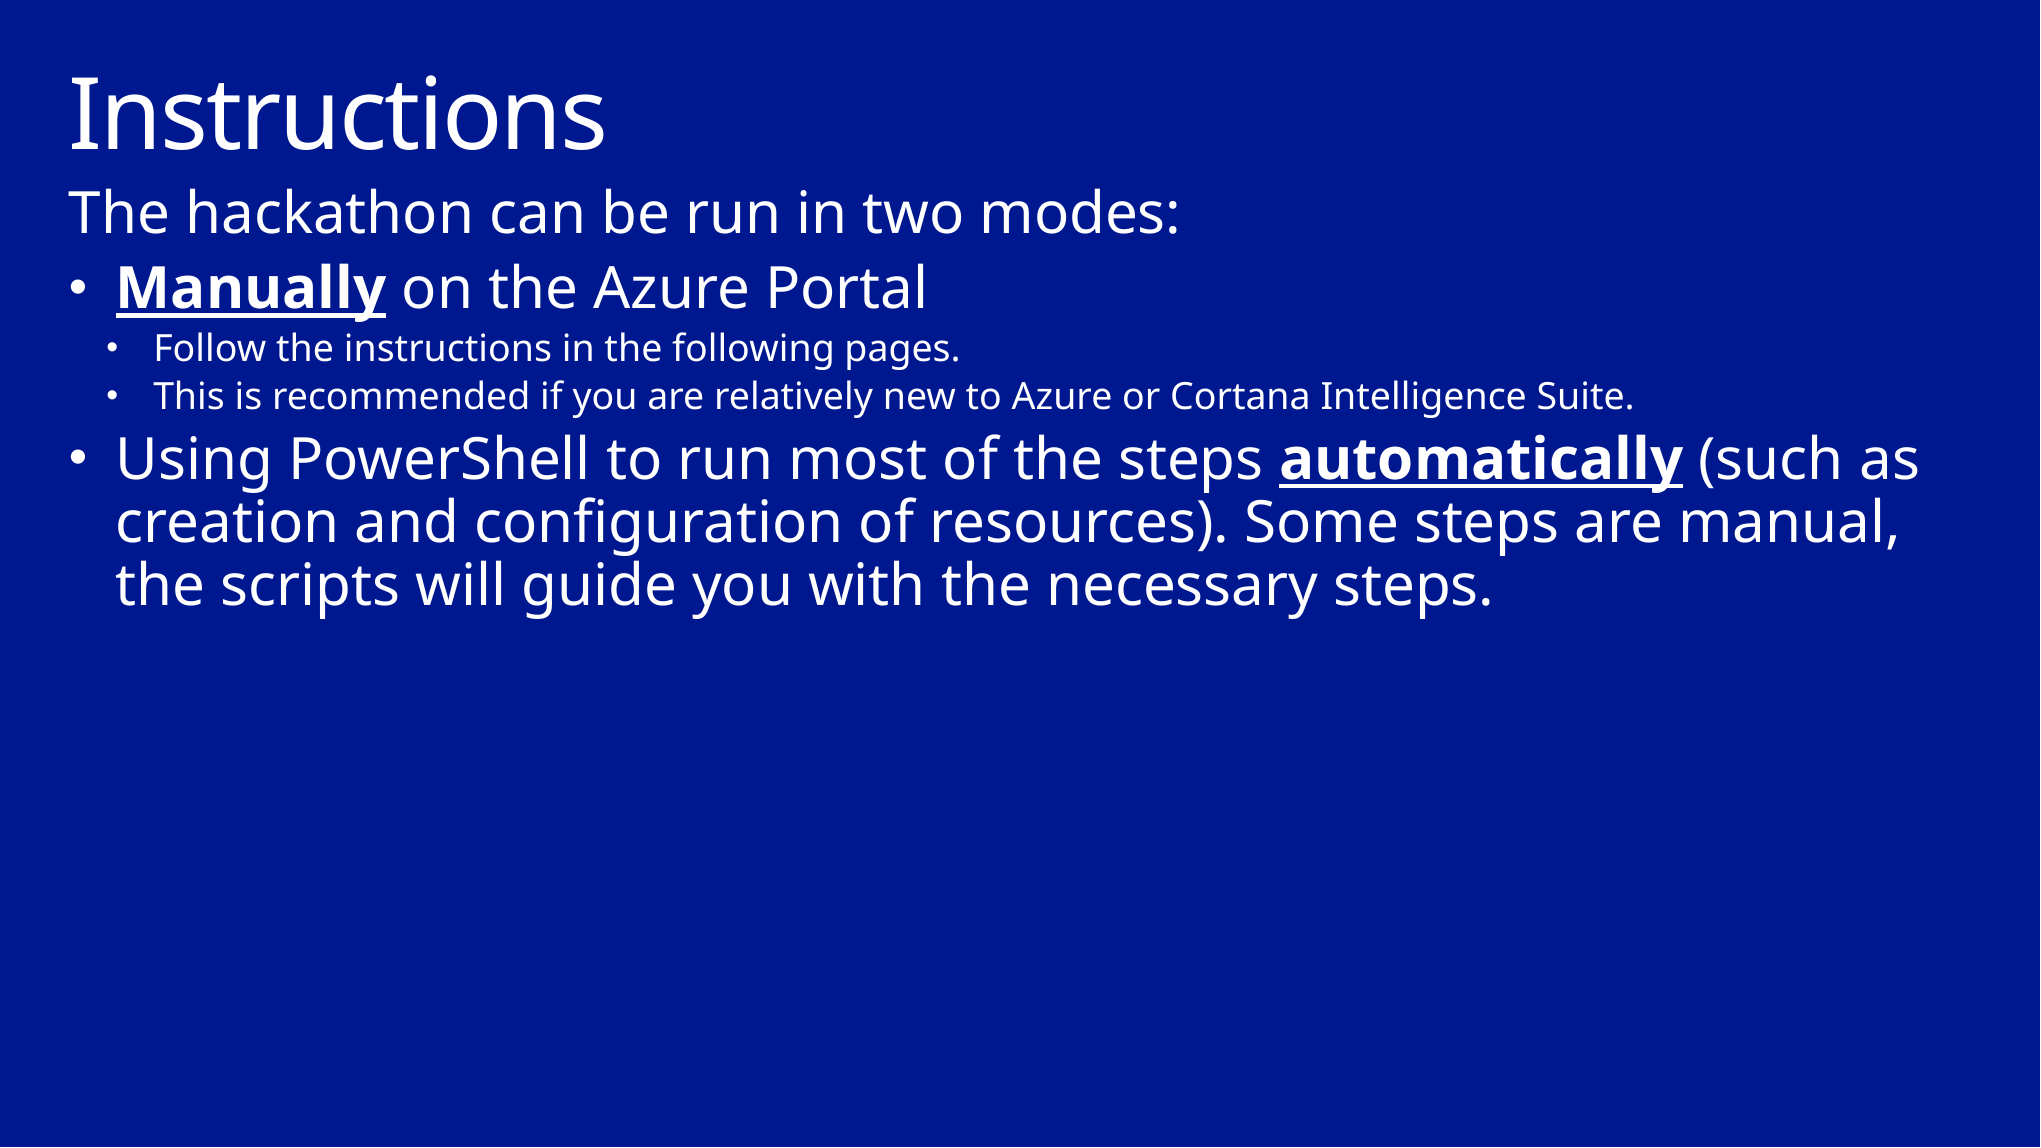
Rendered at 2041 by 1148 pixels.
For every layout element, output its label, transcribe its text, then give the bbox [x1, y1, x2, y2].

list The hackathon can be run in two modes: Manually on the Azure Portal Follow the instructions in the following pages. This is recommended if you are relatively new to Azure or Cortana Intelligence Suite. Using PowerShell to run most of the steps automatically (such as creation and configuration of resources). Some steps are manual, the scripts will guide you with the necessary steps. [45, 168, 1996, 646]
title Instructions [45, 48, 1996, 168]
